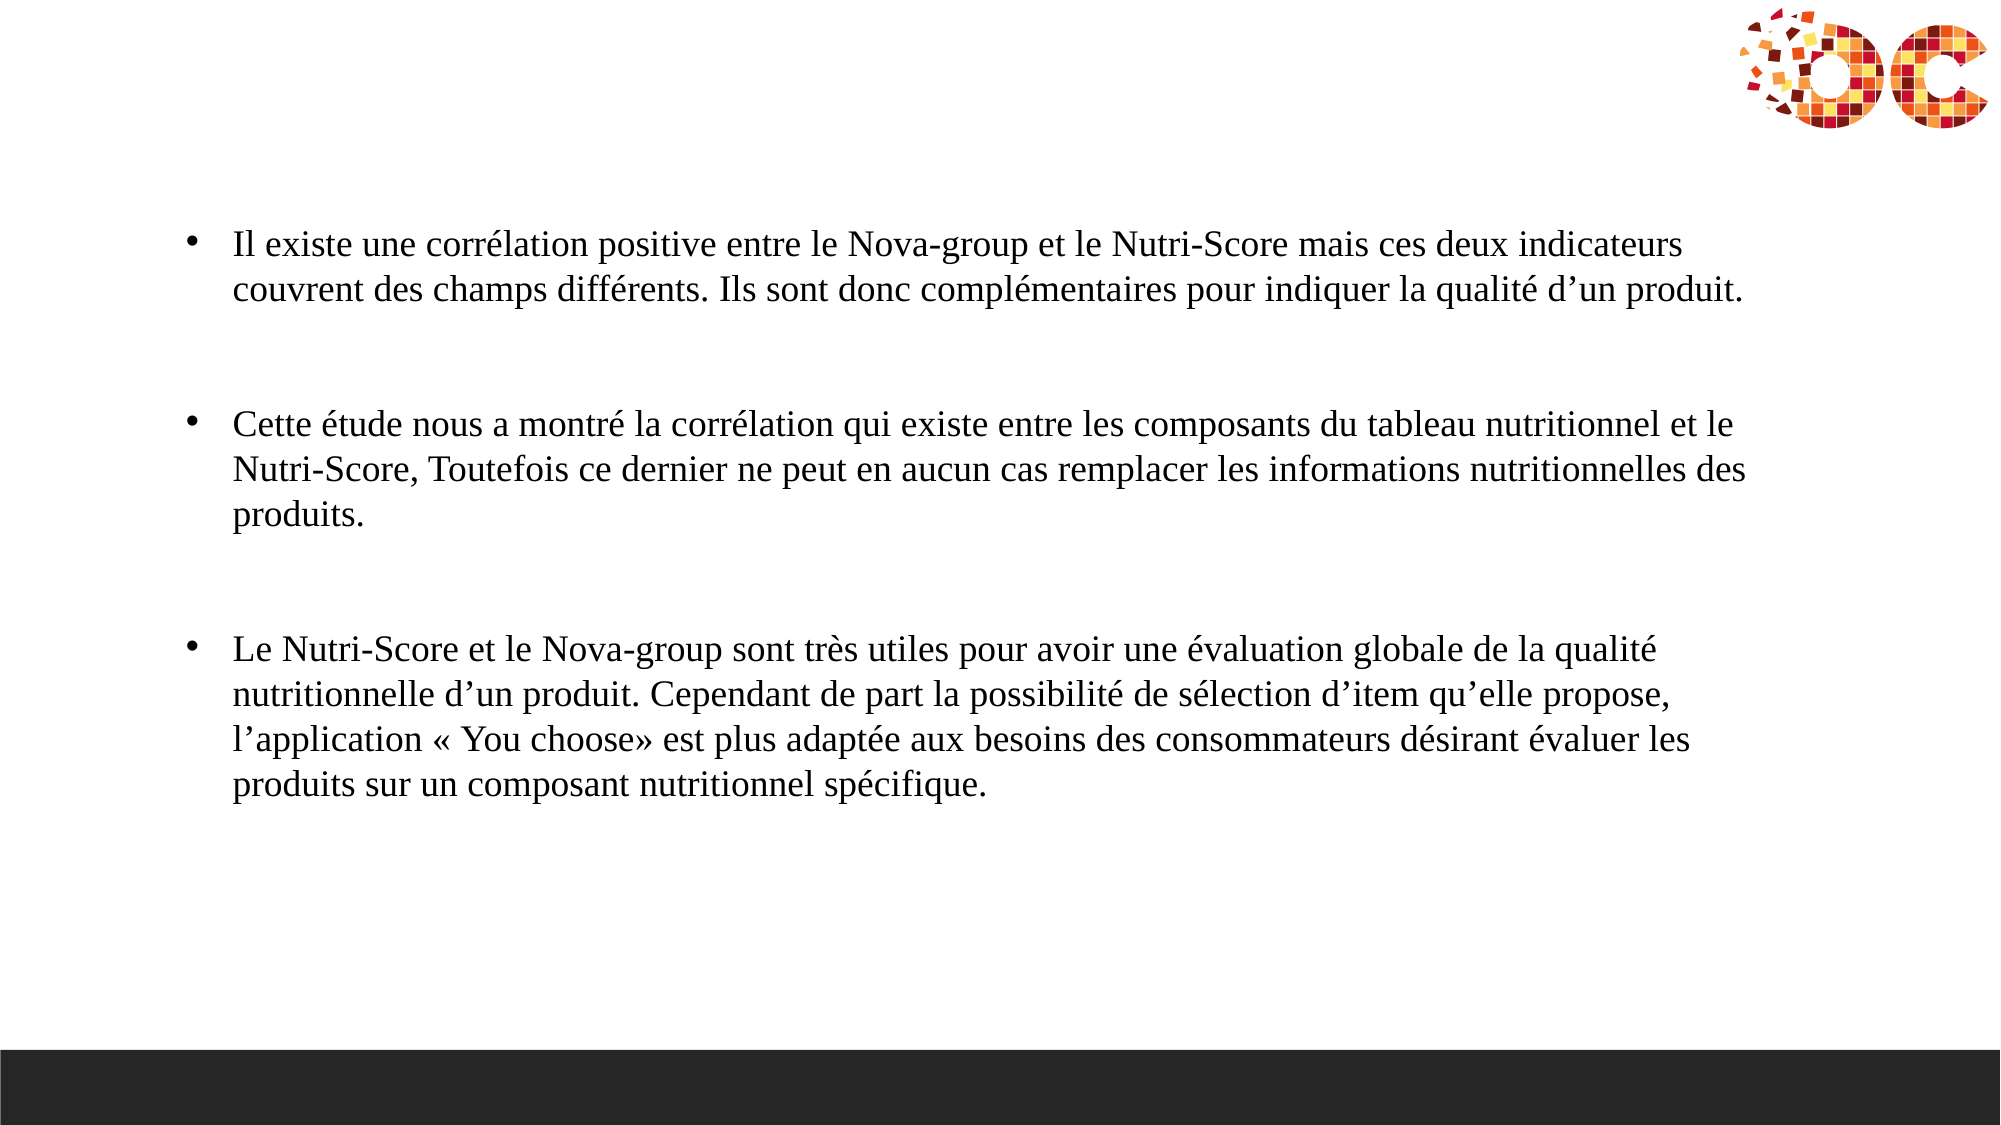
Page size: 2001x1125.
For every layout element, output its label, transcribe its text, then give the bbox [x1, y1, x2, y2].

picture [1739, 8, 1989, 135]
text_box Il existe une corrélation positive entre le Nova-group et le Nutri-Score mais ces deux indicateurs couvrent des champs différents. Ils sont donc complémentaires pour indiquer la qualité d’un produit. Cette étude nous a montré la corrélation qui existe entre les composants du tableau nutritionnel et le Nutri-Score, Toutefois ce dernier ne peut en aucun cas remplacer les informations nutritionnelles des produits. Le Nutri-Score et le Nova-group sont très utiles pour avoir une évaluation globale de la qualité nutritionnelle d’un produit. Cependant de part la possibilité de sélection d’item qu’elle propose, l’application « You choose» est plus adaptée aux besoins des consommateurs désirant évaluer les produits sur un composant nutritionnel spécifique. [171, 121, 1829, 811]
